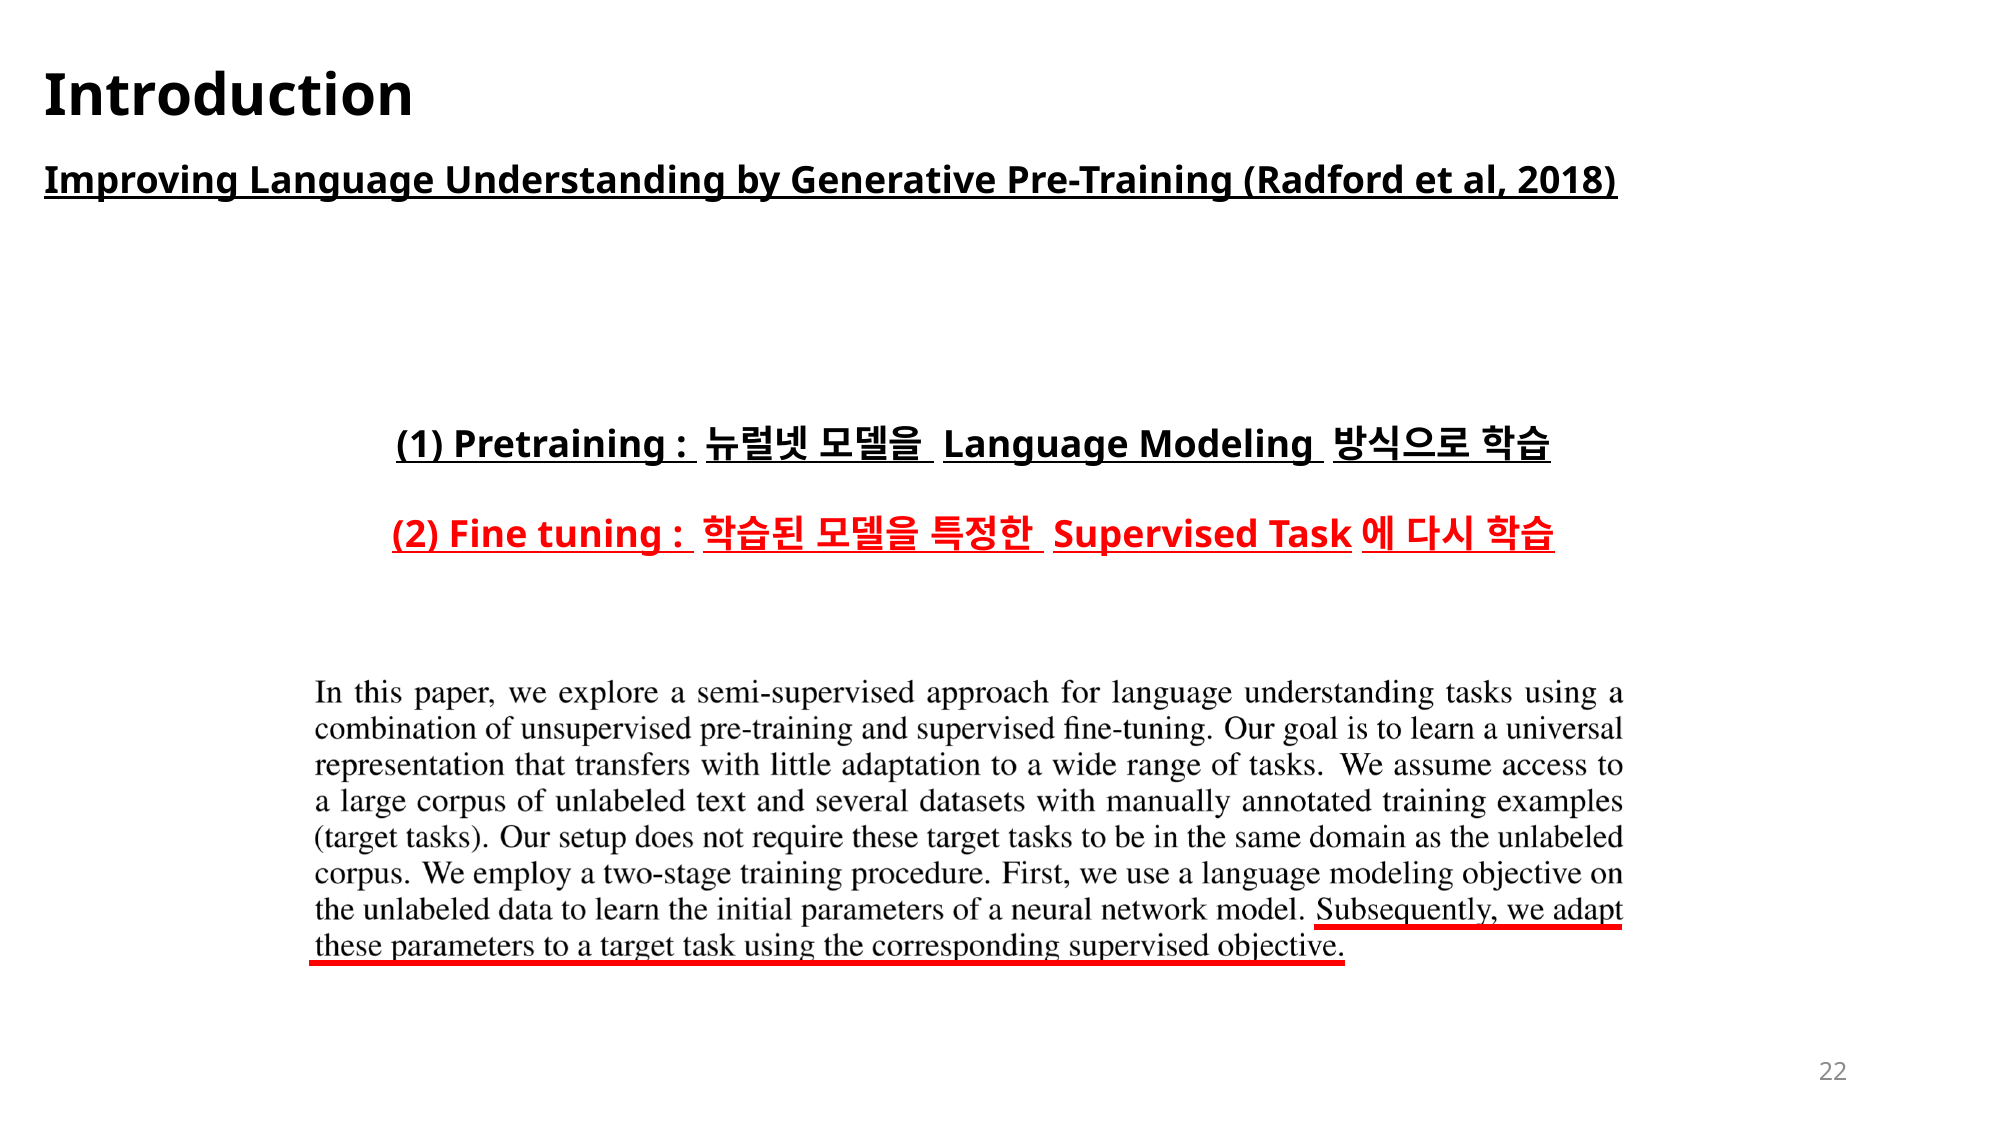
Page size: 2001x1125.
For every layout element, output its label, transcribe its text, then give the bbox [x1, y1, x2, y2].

title Introduction [29, 20, 1498, 136]
text_box Improving Language Understanding by Generative Pre-Training (Radford et al, 2018) [29, 148, 1636, 253]
slide_number 22 [1412, 1042, 1863, 1103]
text_box (1) Pretraining : 뉴럴넷 모델을 Language Modeling 방식으로 학습 (2) Fine tuning : 학습된 모델을 특정한 Supervised Task에 다시 학습 [305, 412, 1642, 563]
picture [309, 665, 1639, 964]
